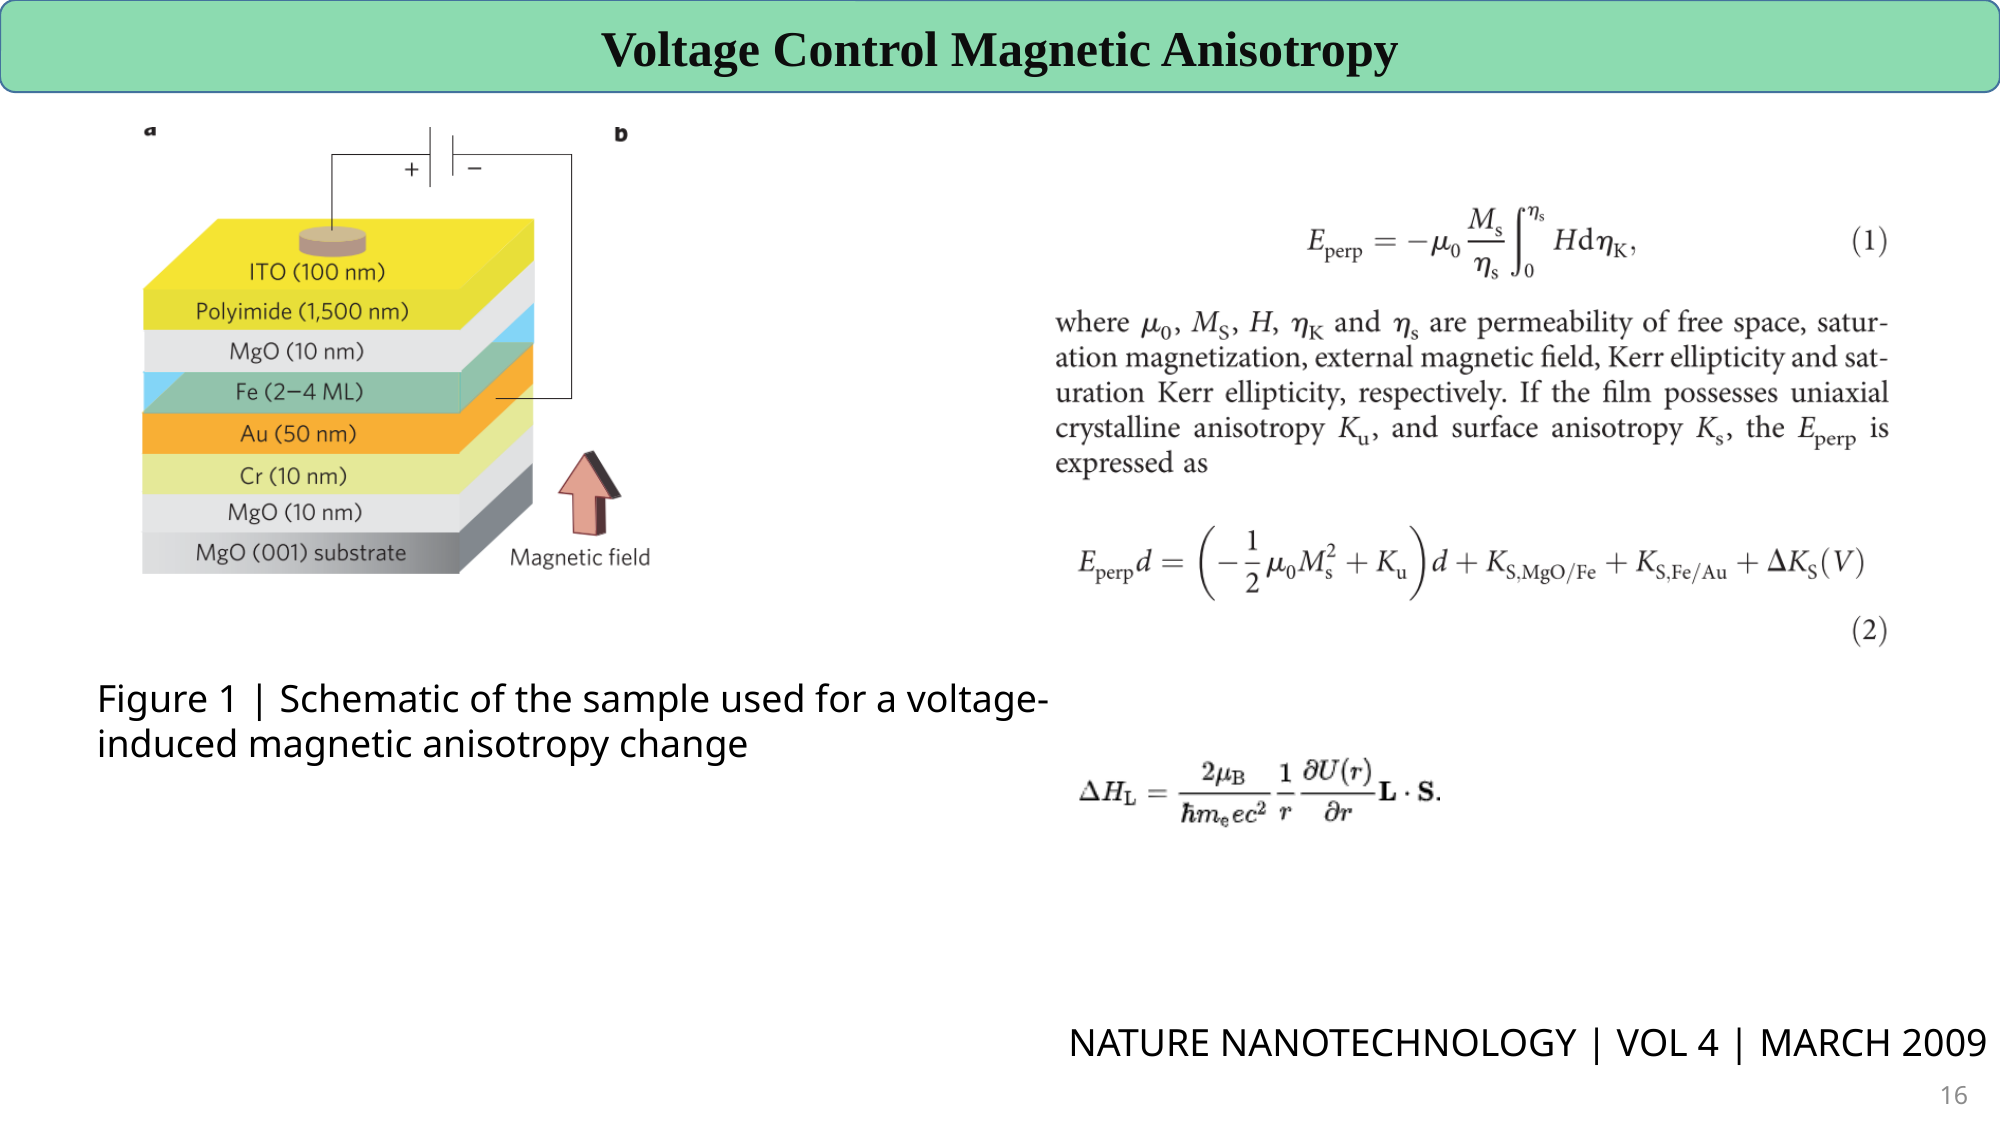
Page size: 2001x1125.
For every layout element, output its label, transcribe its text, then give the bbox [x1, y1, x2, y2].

text_box NATURE NANOTECHNOLOGY | VOL 4 | MARCH 2009 [1053, 1012, 2000, 1072]
picture [1039, 181, 1963, 673]
slide_number 16 [1533, 1065, 1984, 1125]
text_box Figure 1 | Schematic of the sample used for a voltage-induced magnetic anisotropy change [82, 667, 1083, 773]
text_box Voltage Control Magnetic Anisotropy [0, 0, 2000, 94]
picture [100, 126, 652, 614]
picture [1039, 755, 1440, 829]
